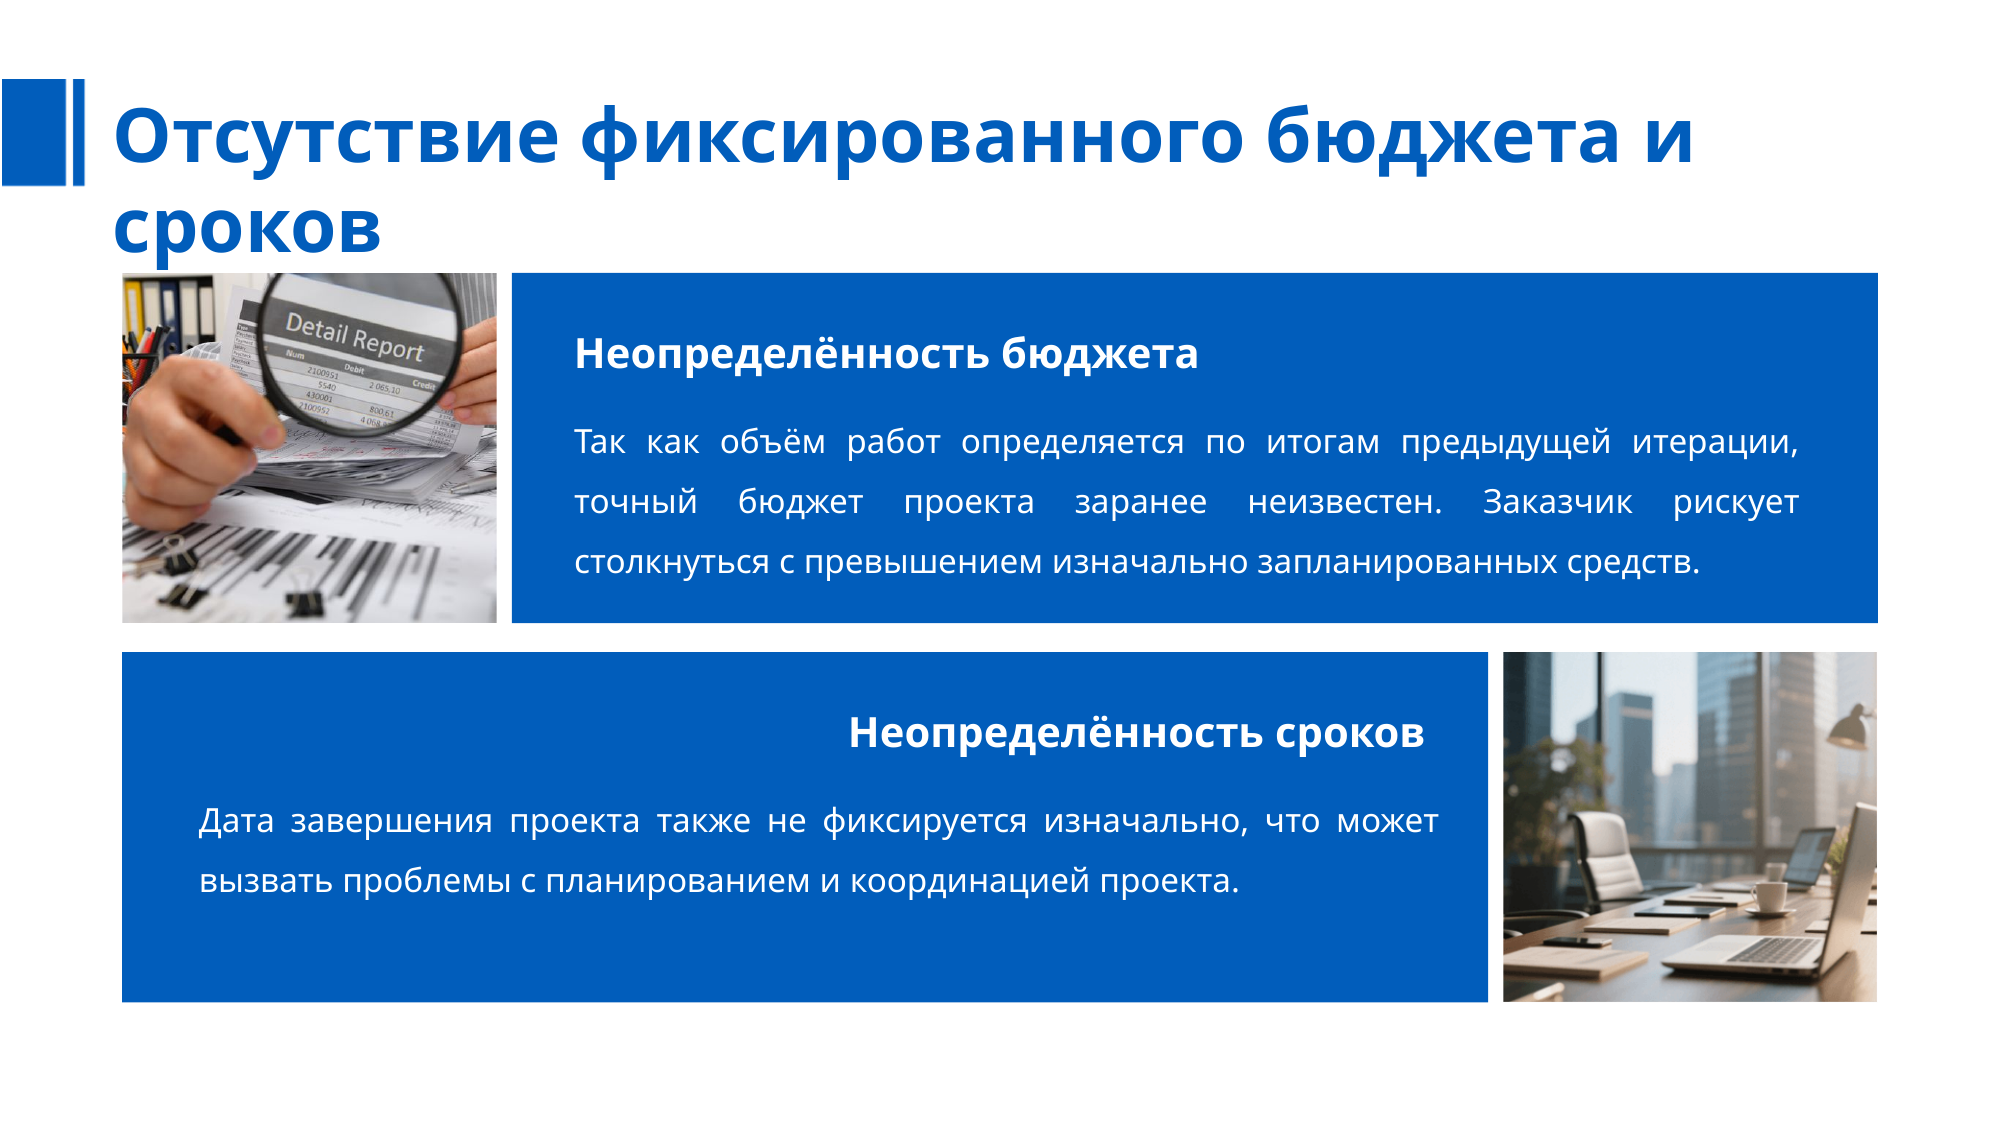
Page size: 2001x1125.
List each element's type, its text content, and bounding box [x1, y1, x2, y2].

text_box [122, 652, 1489, 1003]
picture [122, 272, 497, 624]
picture [2, 79, 98, 187]
text_box Отсутствие фиксированного бюджета и сроков [97, 79, 1971, 275]
picture [1503, 652, 1878, 1003]
text_box Неопределённость бюджета [559, 318, 1817, 384]
text_box Так как объём работ определяется по итогам предыдущей итерации, точный бюджет проекта заранее неизвестен. Заказчик рискует столкнуться с превышением изначально запланированных средств. [559, 392, 1817, 588]
text_box Неопределённость сроков [183, 698, 1442, 764]
text_box [511, 275, 1878, 624]
text_box Дата завершения проекта также не фиксируется изначально, что может вызвать проблемы с планированием и координацией проекта. [183, 772, 1457, 907]
